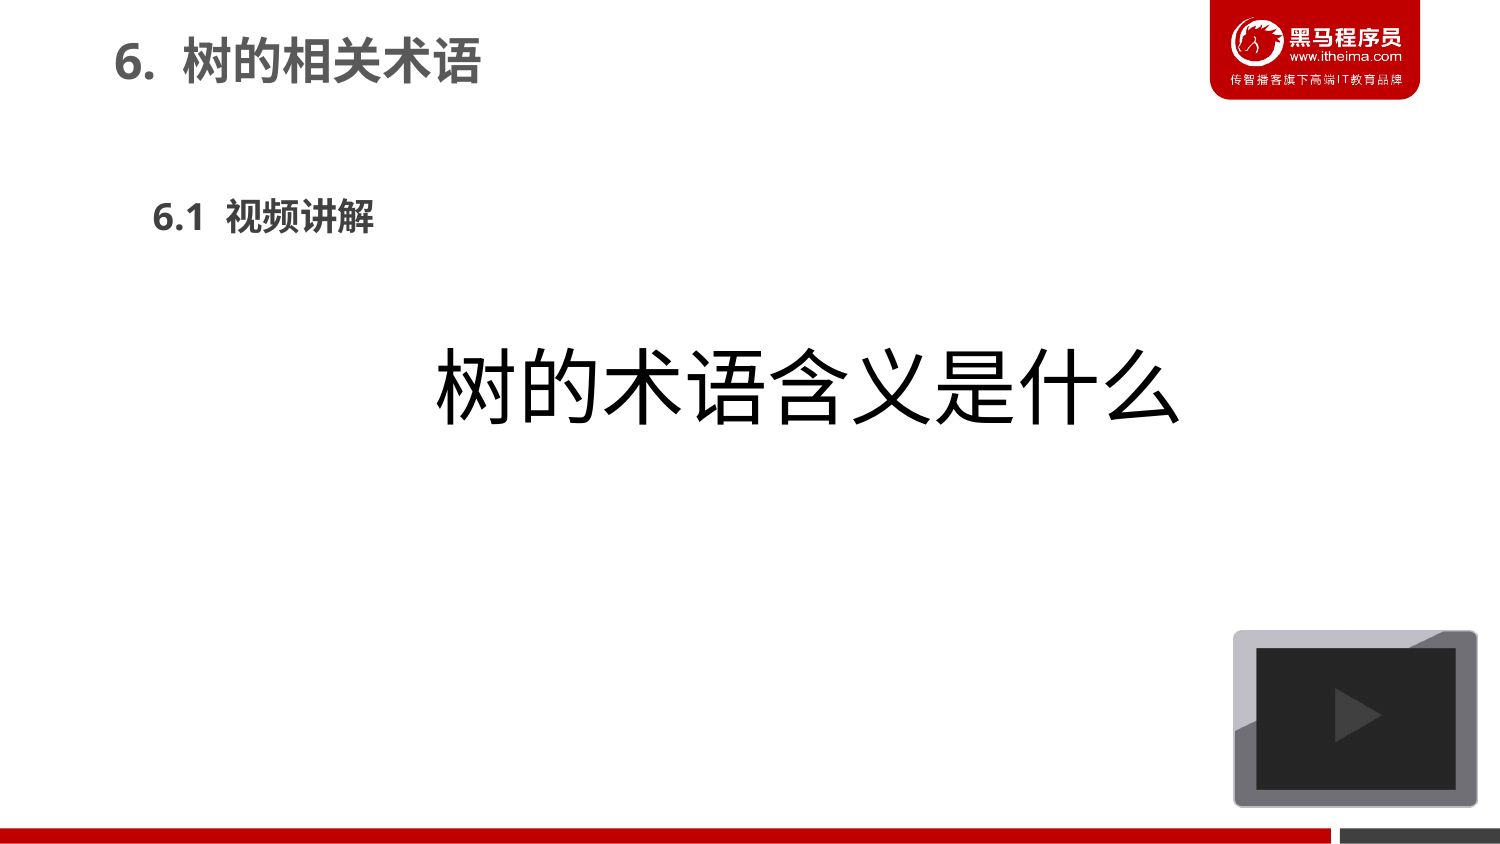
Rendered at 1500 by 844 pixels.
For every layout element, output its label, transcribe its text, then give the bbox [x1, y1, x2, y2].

picture [1212, 8, 1421, 94]
picture [1232, 630, 1478, 809]
text_box 6.1 视频讲解 [138, 185, 715, 246]
text_box 树的术语含义是什么 [242, 327, 1377, 443]
text_box 6. 树的相关术语 [103, 0, 987, 130]
